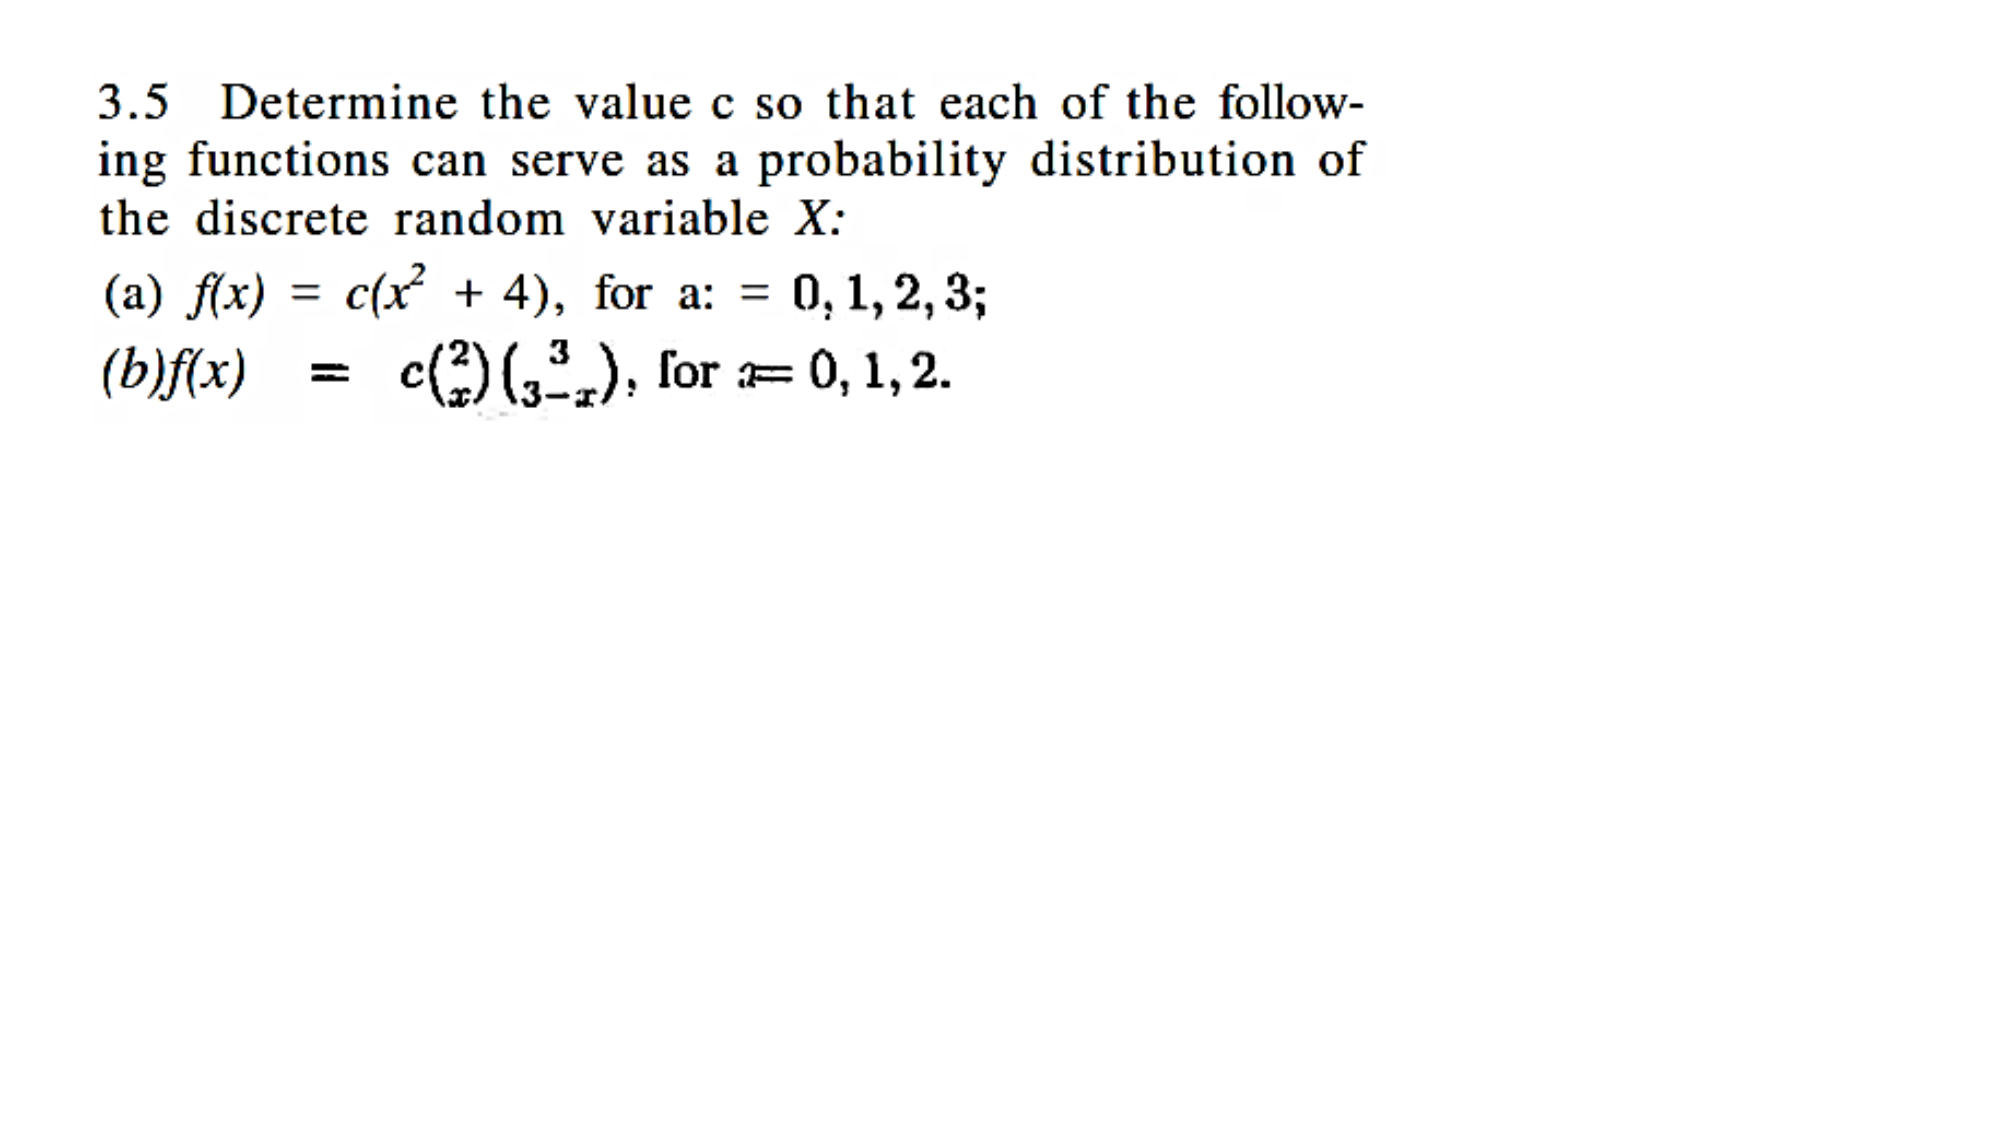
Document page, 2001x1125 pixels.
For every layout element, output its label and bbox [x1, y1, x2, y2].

picture [73, 49, 1397, 434]
